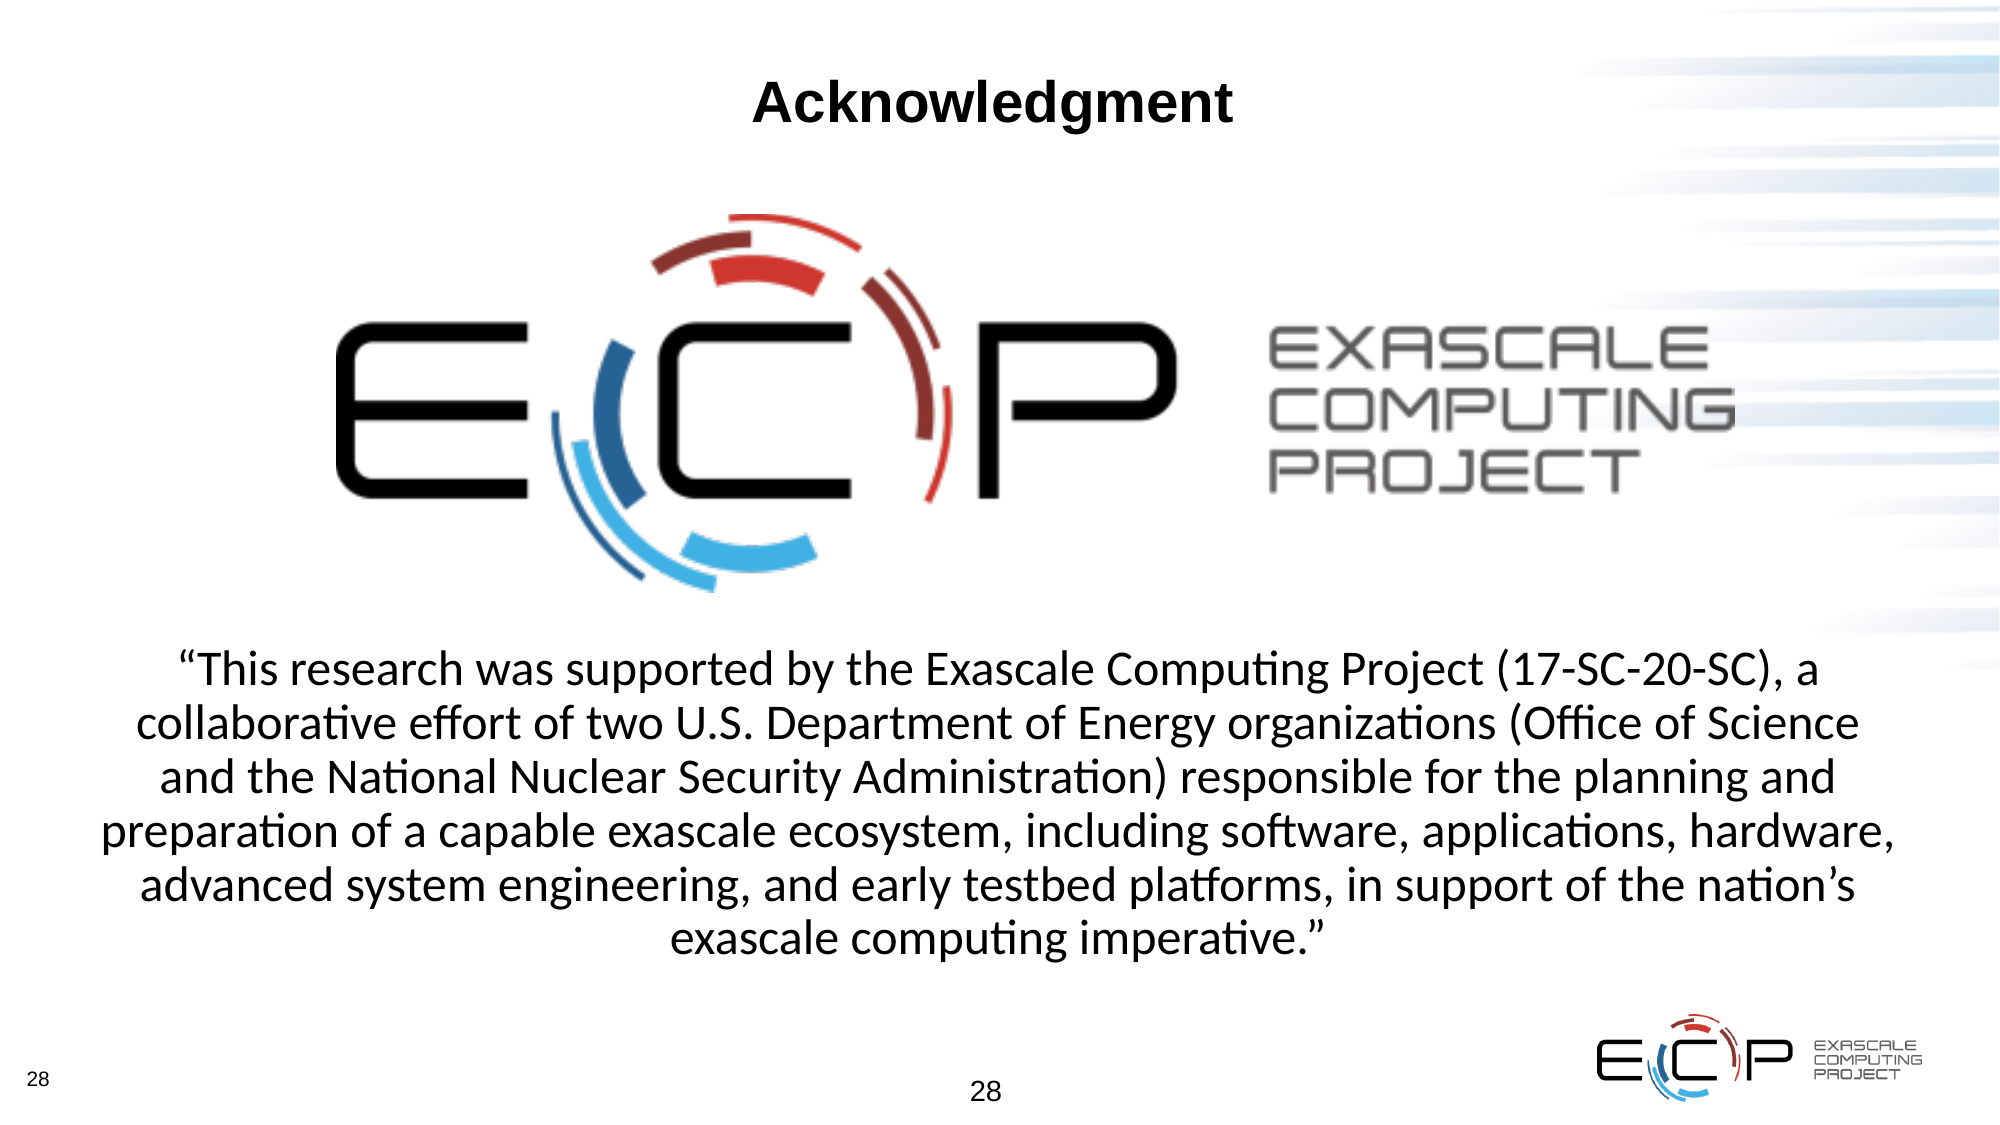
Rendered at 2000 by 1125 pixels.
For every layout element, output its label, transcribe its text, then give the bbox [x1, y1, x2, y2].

picture [1597, 1014, 1922, 1102]
list “This research was supported by the Exascale Computing Project (17-SC-20-SC), a collaborative effort of two U.S. Department of Energy organizations (Office of Science and the National Nuclear Security Administration) responsible for the planning and preparation of a capable exascale ecosystem, including software, applications, hardware, advanced system engineering, and early testbed platforms, in support of the nation’s exascale computing imperative.” [82, 634, 1914, 993]
title Acknowledgment [59, 67, 1927, 207]
slide_number 28 [949, 1061, 1050, 1092]
picture [336, 0, 2000, 669]
